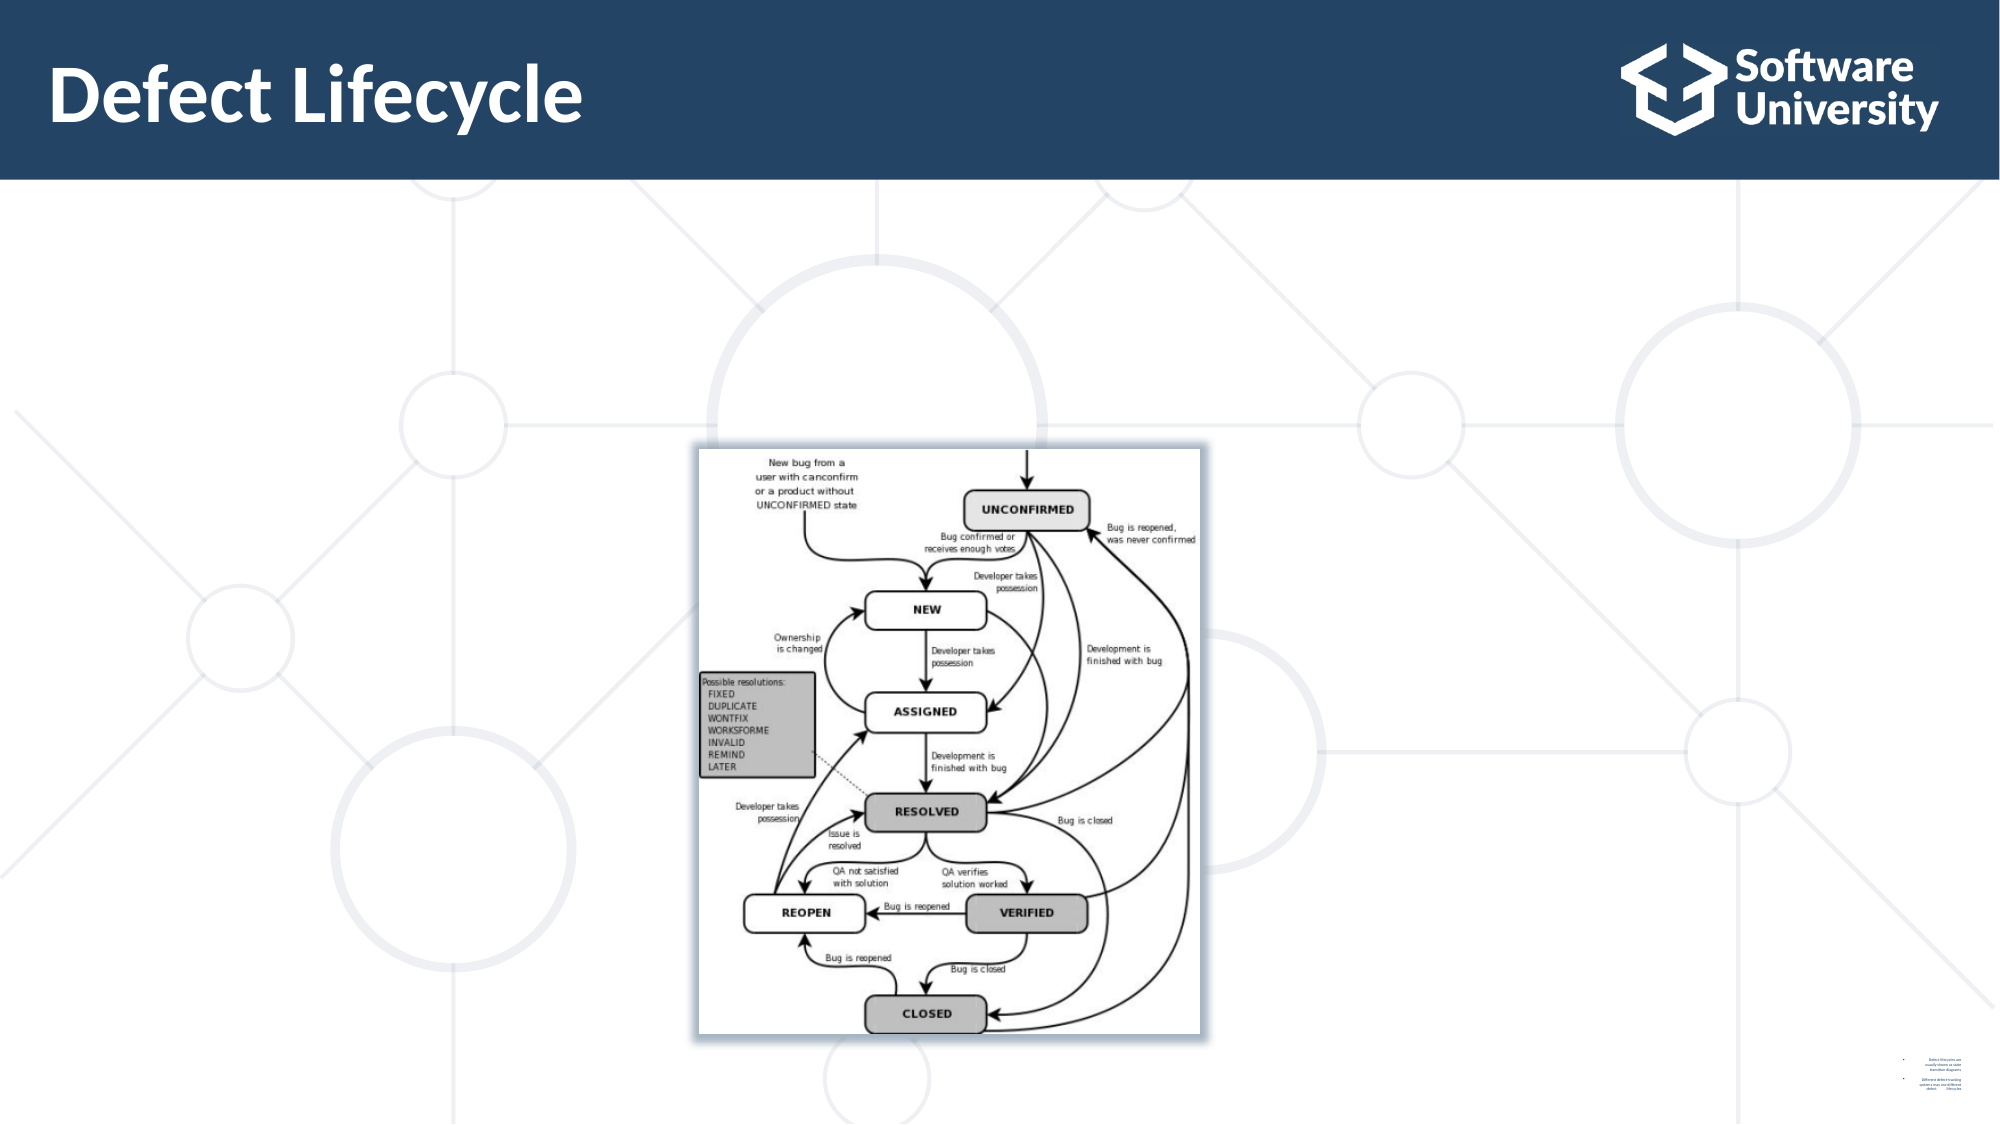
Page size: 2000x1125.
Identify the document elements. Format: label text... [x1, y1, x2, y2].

picture [1621, 43, 1939, 136]
title Defect Lifecycle [31, 16, 1591, 162]
picture [699, 449, 1200, 1034]
slide_number Defect lifecycles are usually shown as state transition diagrams Different defect-tracking systems may use different defect lifecycles [1896, 1049, 1968, 1101]
